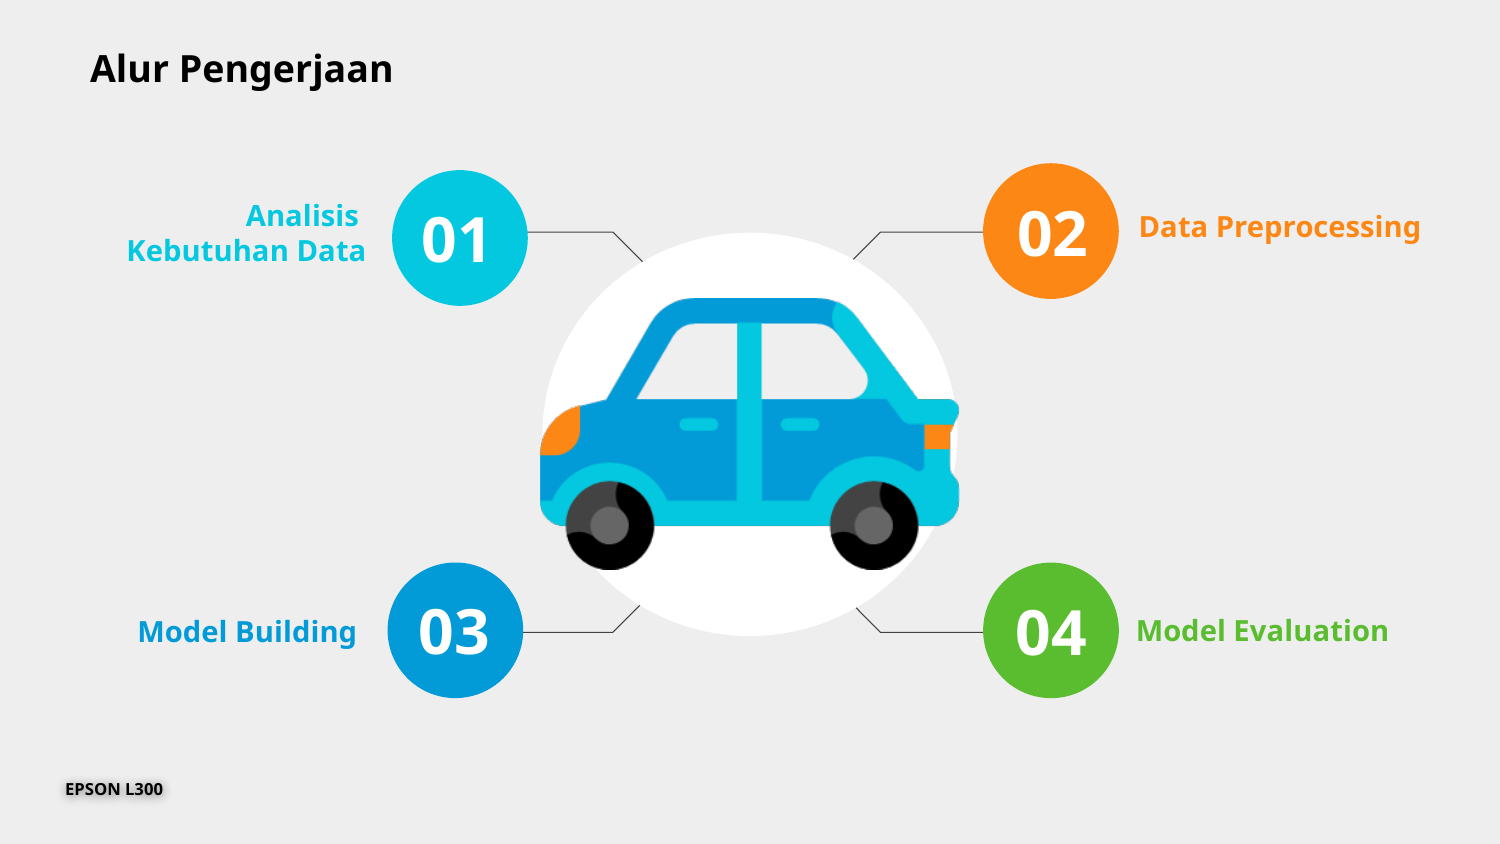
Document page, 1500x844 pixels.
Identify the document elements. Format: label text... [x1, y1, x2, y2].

text_box [598, 232, 902, 297]
text_box [1005, 163, 1097, 181]
text_box [1005, 562, 1097, 580]
text_box [1005, 281, 1097, 299]
text_box Model Evaluation [1119, 590, 1407, 670]
text_box Data Preprocessing [1123, 175, 1442, 276]
text_box [604, 578, 896, 637]
text_box [415, 170, 505, 187]
text_box [387, 597, 396, 664]
text_box [1110, 596, 1119, 664]
text_box [410, 681, 501, 699]
text_box 03 [396, 580, 513, 681]
text_box Model Building [85, 590, 373, 670]
text_box [983, 192, 995, 270]
text_box [1112, 201, 1119, 261]
text_box [513, 594, 524, 666]
picture [540, 298, 689, 455]
text_box 02 [995, 181, 1112, 281]
text_box [392, 208, 399, 268]
text_box [983, 595, 993, 666]
text_box [409, 562, 501, 580]
text_box 04 [993, 580, 1110, 681]
picture [681, 419, 717, 430]
text_box 01 [399, 187, 516, 288]
text_box [414, 288, 506, 306]
text_box Analisis Kebutuhan Data [94, 182, 382, 283]
title Alur Pengerjaan [75, 30, 1425, 109]
text_box [516, 199, 528, 277]
picture [540, 298, 960, 570]
text_box [1005, 681, 1097, 699]
